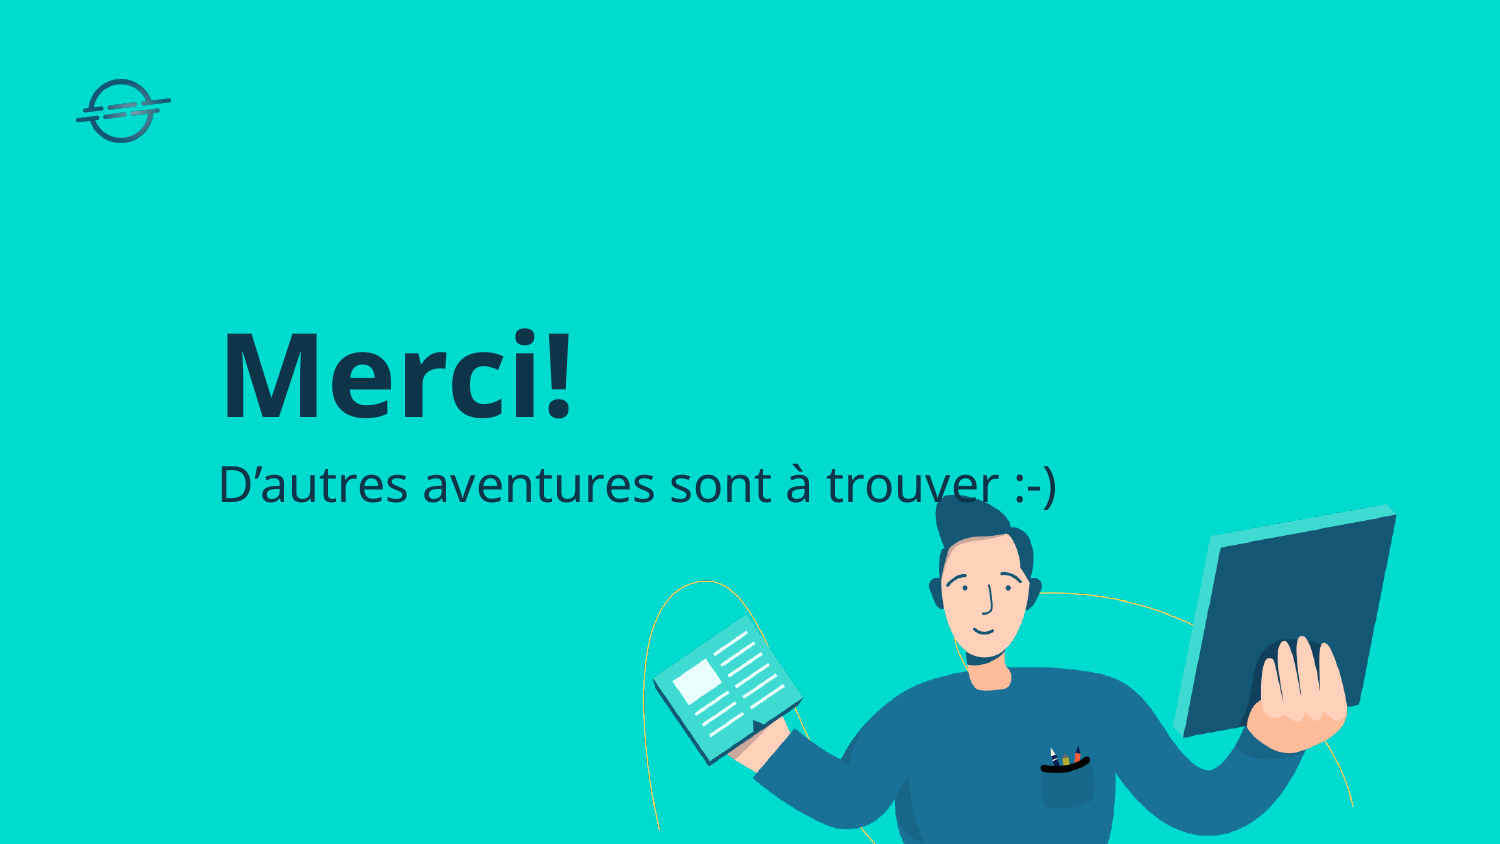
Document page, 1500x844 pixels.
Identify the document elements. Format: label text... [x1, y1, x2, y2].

picture [642, 492, 1398, 844]
picture [75, 78, 171, 143]
title D’autres aventures sont à trouver :-) [202, 437, 1308, 552]
title Merci! [202, 285, 1075, 401]
